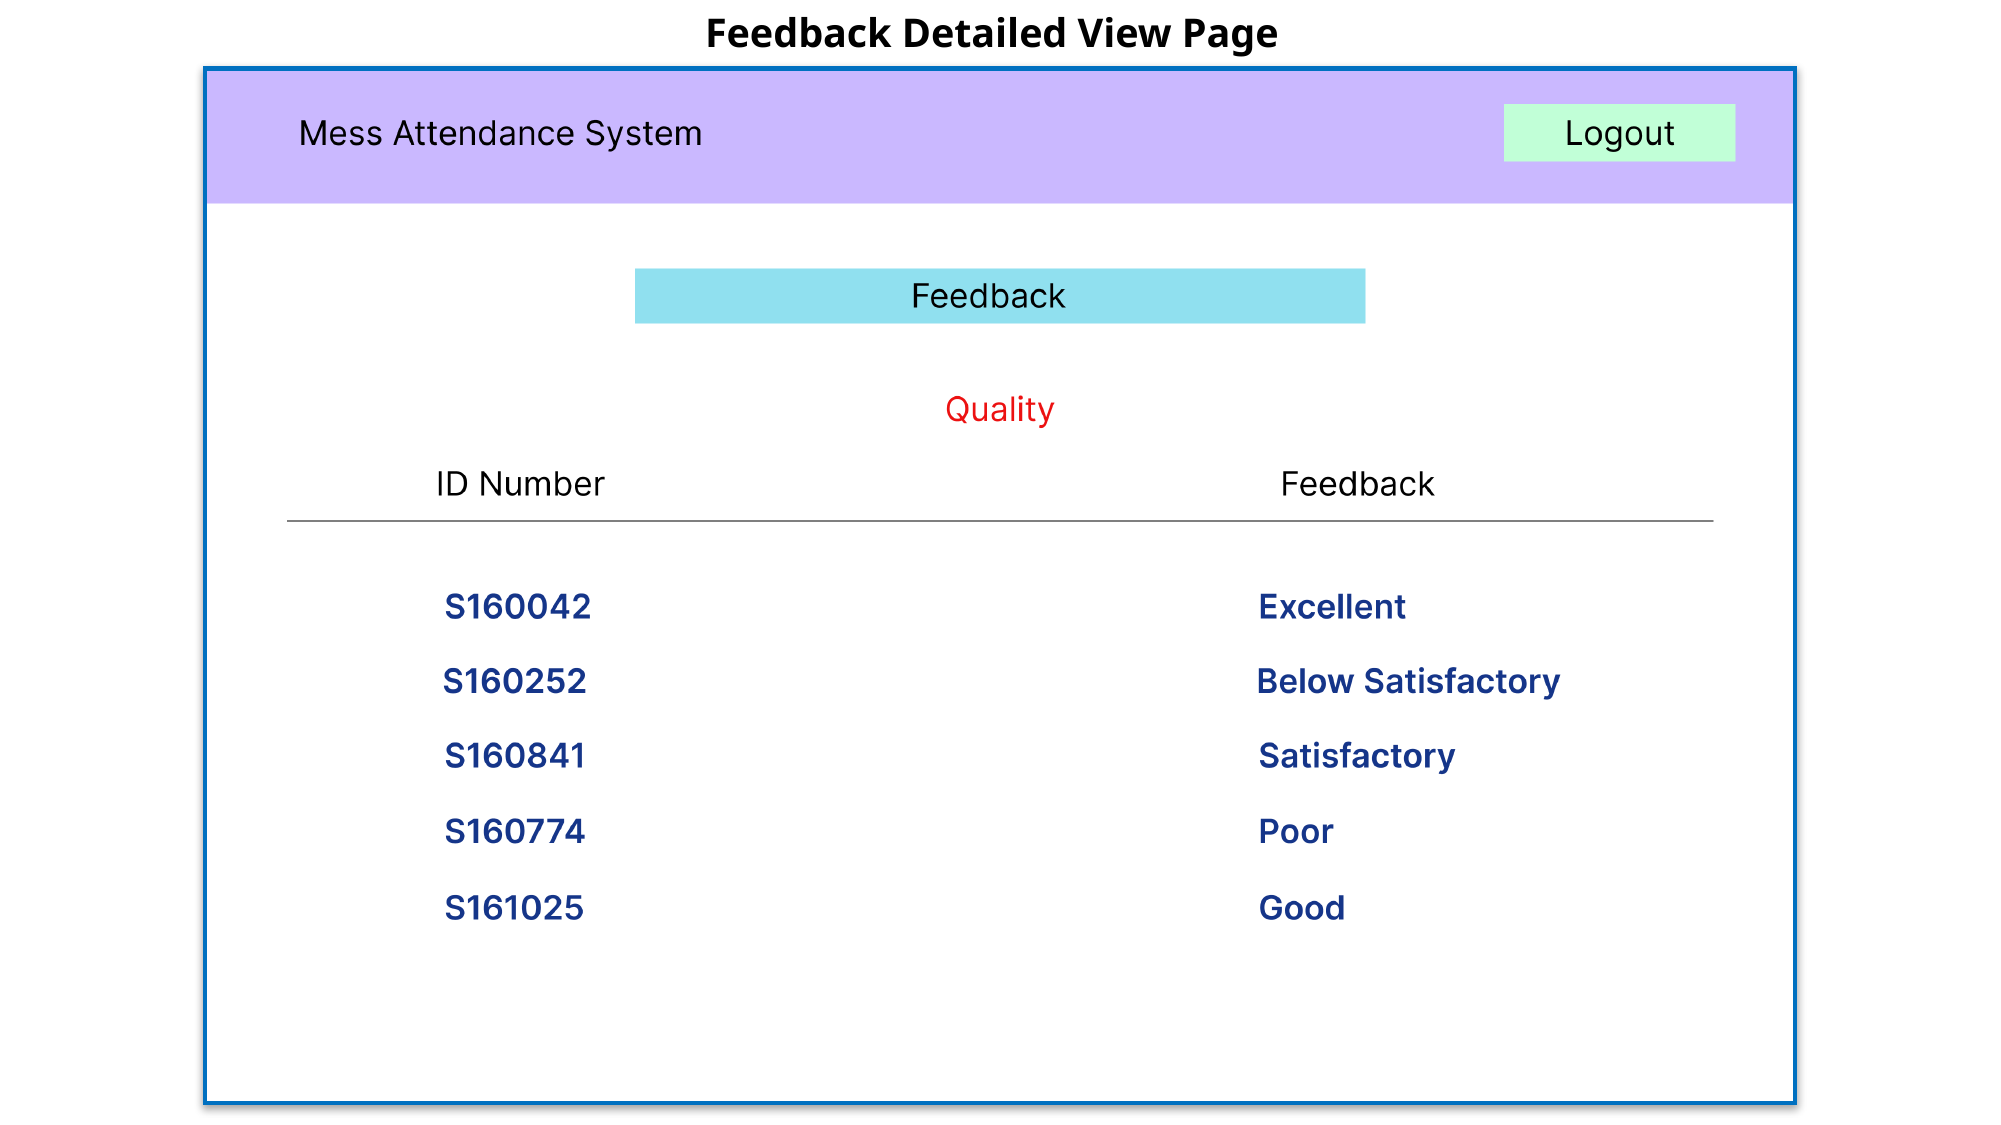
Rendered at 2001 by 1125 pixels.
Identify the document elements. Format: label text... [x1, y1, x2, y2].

text_box Feedback Detailed View Page [689, 0, 1311, 64]
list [207, 70, 1793, 1101]
